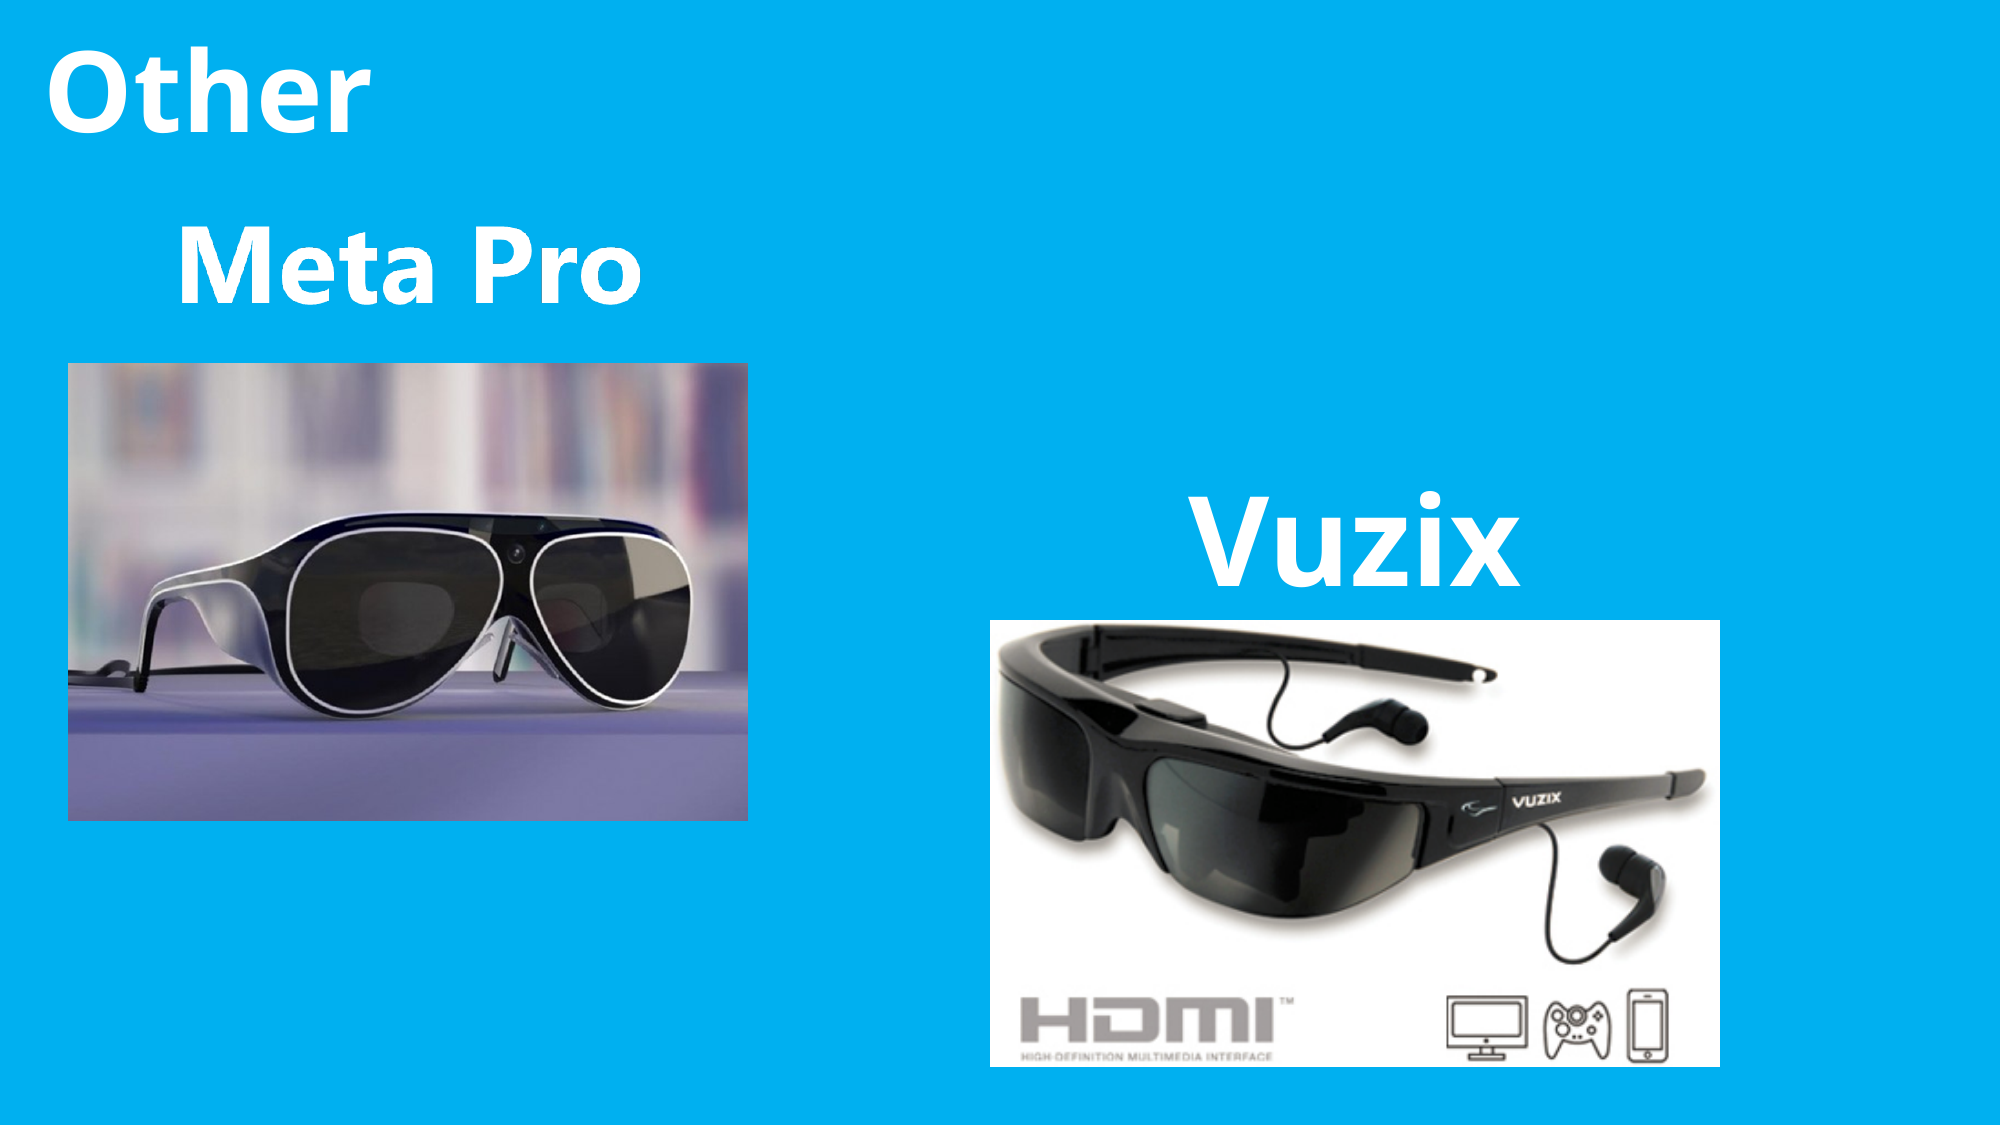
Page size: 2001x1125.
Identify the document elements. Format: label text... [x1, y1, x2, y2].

picture [340, 233, 377, 304]
picture [991, 621, 1719, 1066]
picture [69, 364, 747, 820]
picture [542, 248, 576, 302]
picture [384, 248, 432, 304]
picture [582, 248, 640, 304]
text_box Other [29, 12, 878, 162]
picture [283, 248, 333, 304]
text_box Vuzix [1173, 454, 1537, 620]
picture [477, 227, 531, 302]
picture [183, 227, 269, 302]
